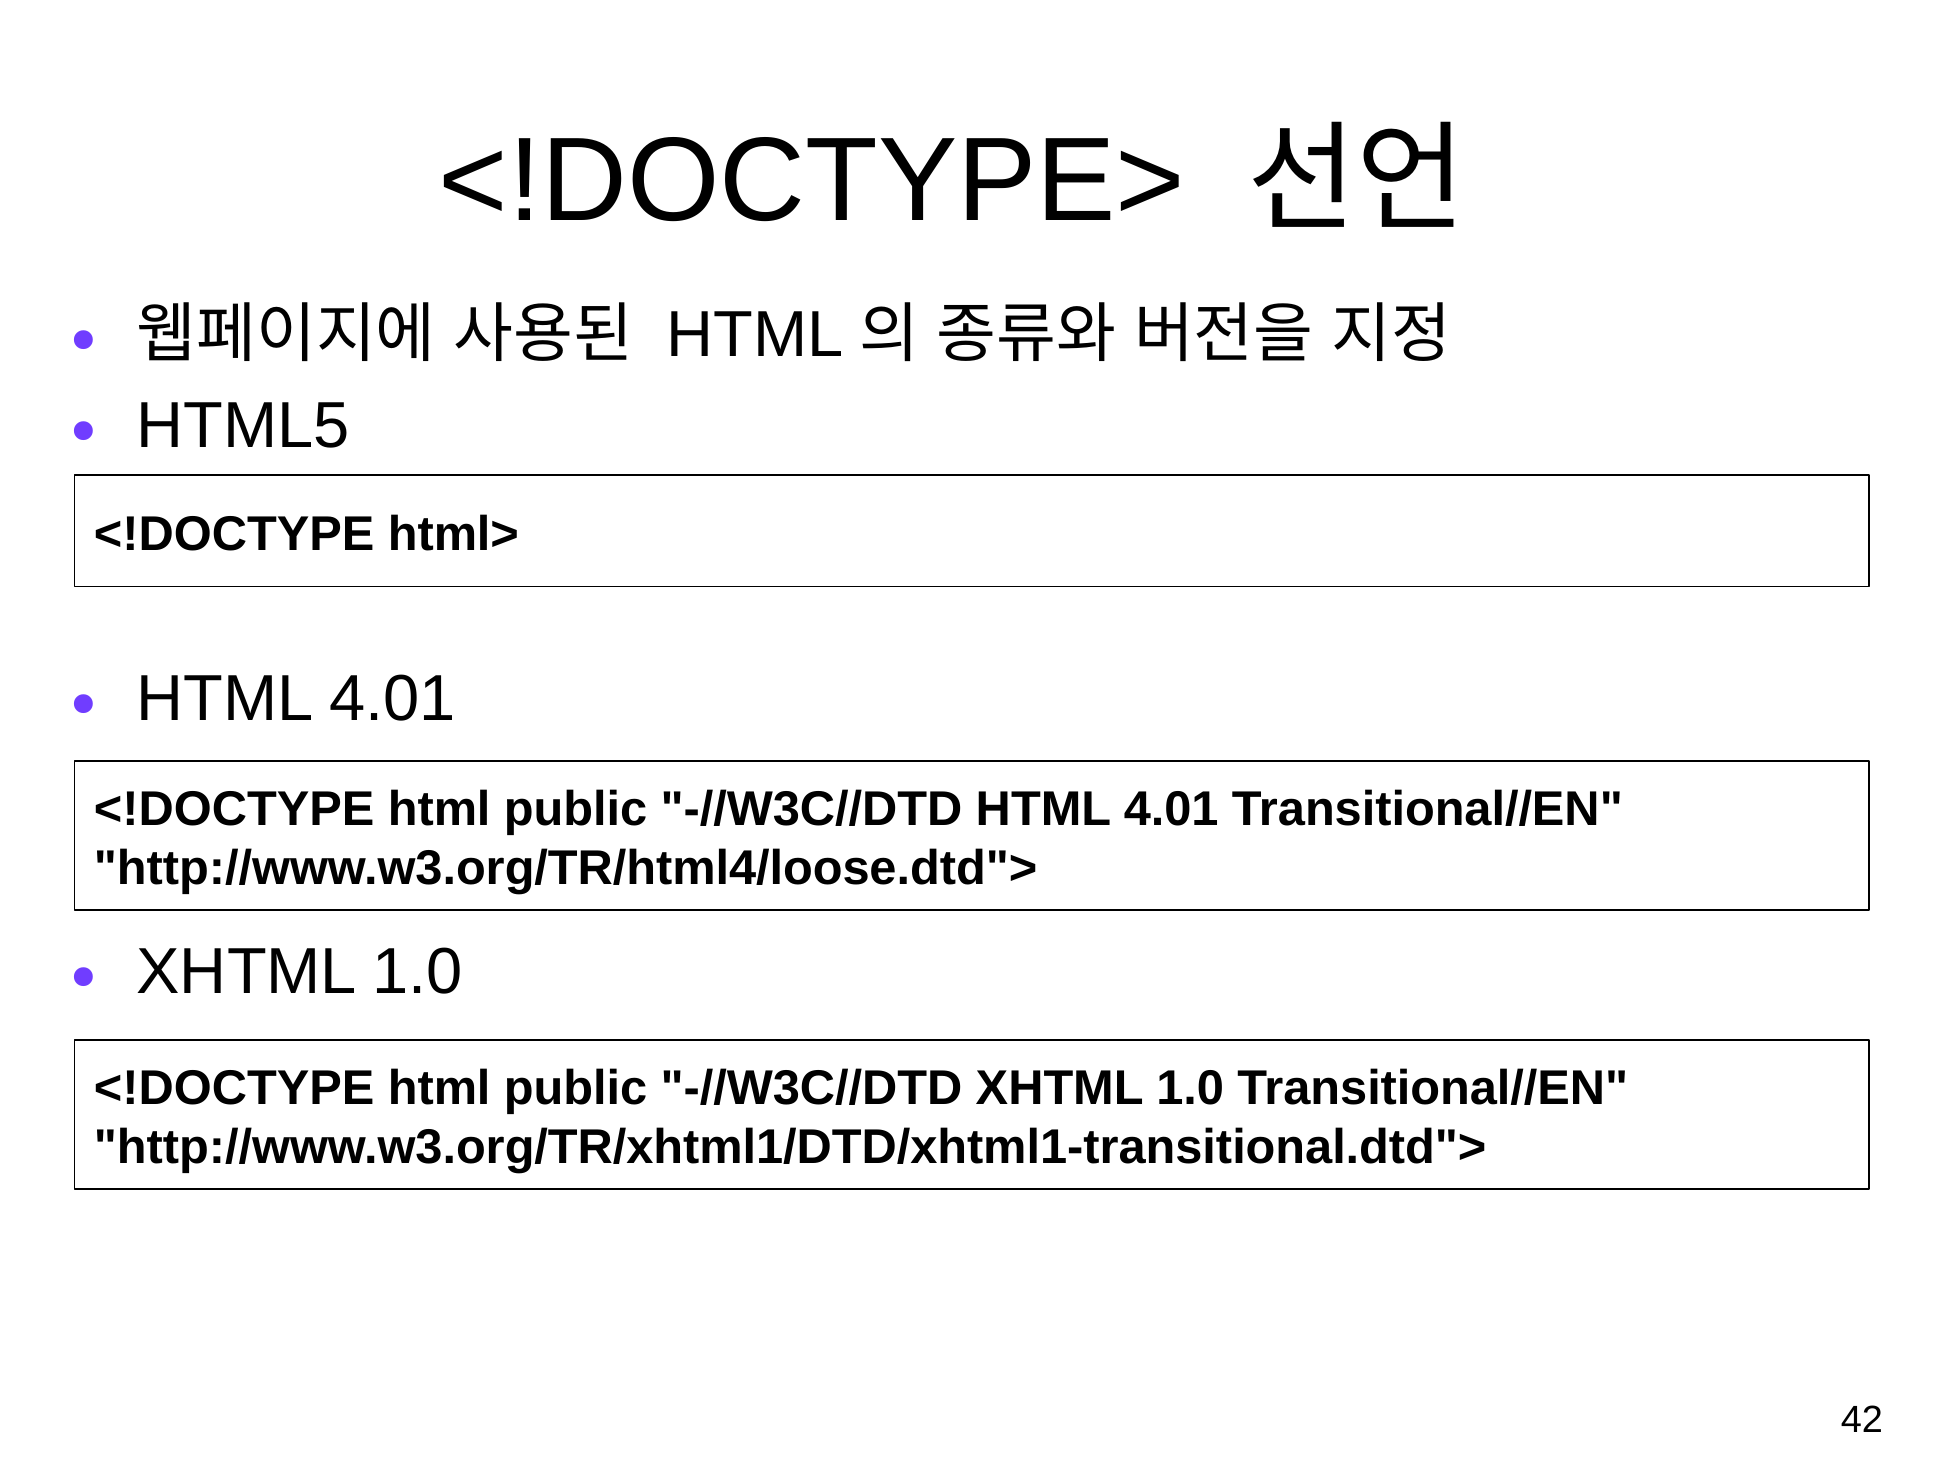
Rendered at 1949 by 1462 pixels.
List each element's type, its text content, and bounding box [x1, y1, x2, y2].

title <!DOCTYPE> 선언 [156, 92, 1749, 255]
text_box <!DOCTYPE html public "-//W3C//DTD HTML 4.01 Transitional//EN" "http://www.w3.org/TR/html4/loose.dtd"> [74, 761, 1869, 911]
slide_number ‹#› [1496, 1372, 1899, 1462]
text_box <!DOCTYPE html> [74, 474, 1869, 587]
list 웹페이지에 사용된 HTML의 종류와 버전을 지정 HTML5 HTML 4.01 XHTML 1.0 [48, 284, 1897, 1343]
text_box <!DOCTYPE html public "-//W3C//DTD XHTML 1.0 Transitional//EN" "http://www.w3.org/TR/xhtml1/DTD/xhtml1-transitional.dtd"> [74, 1039, 1869, 1189]
